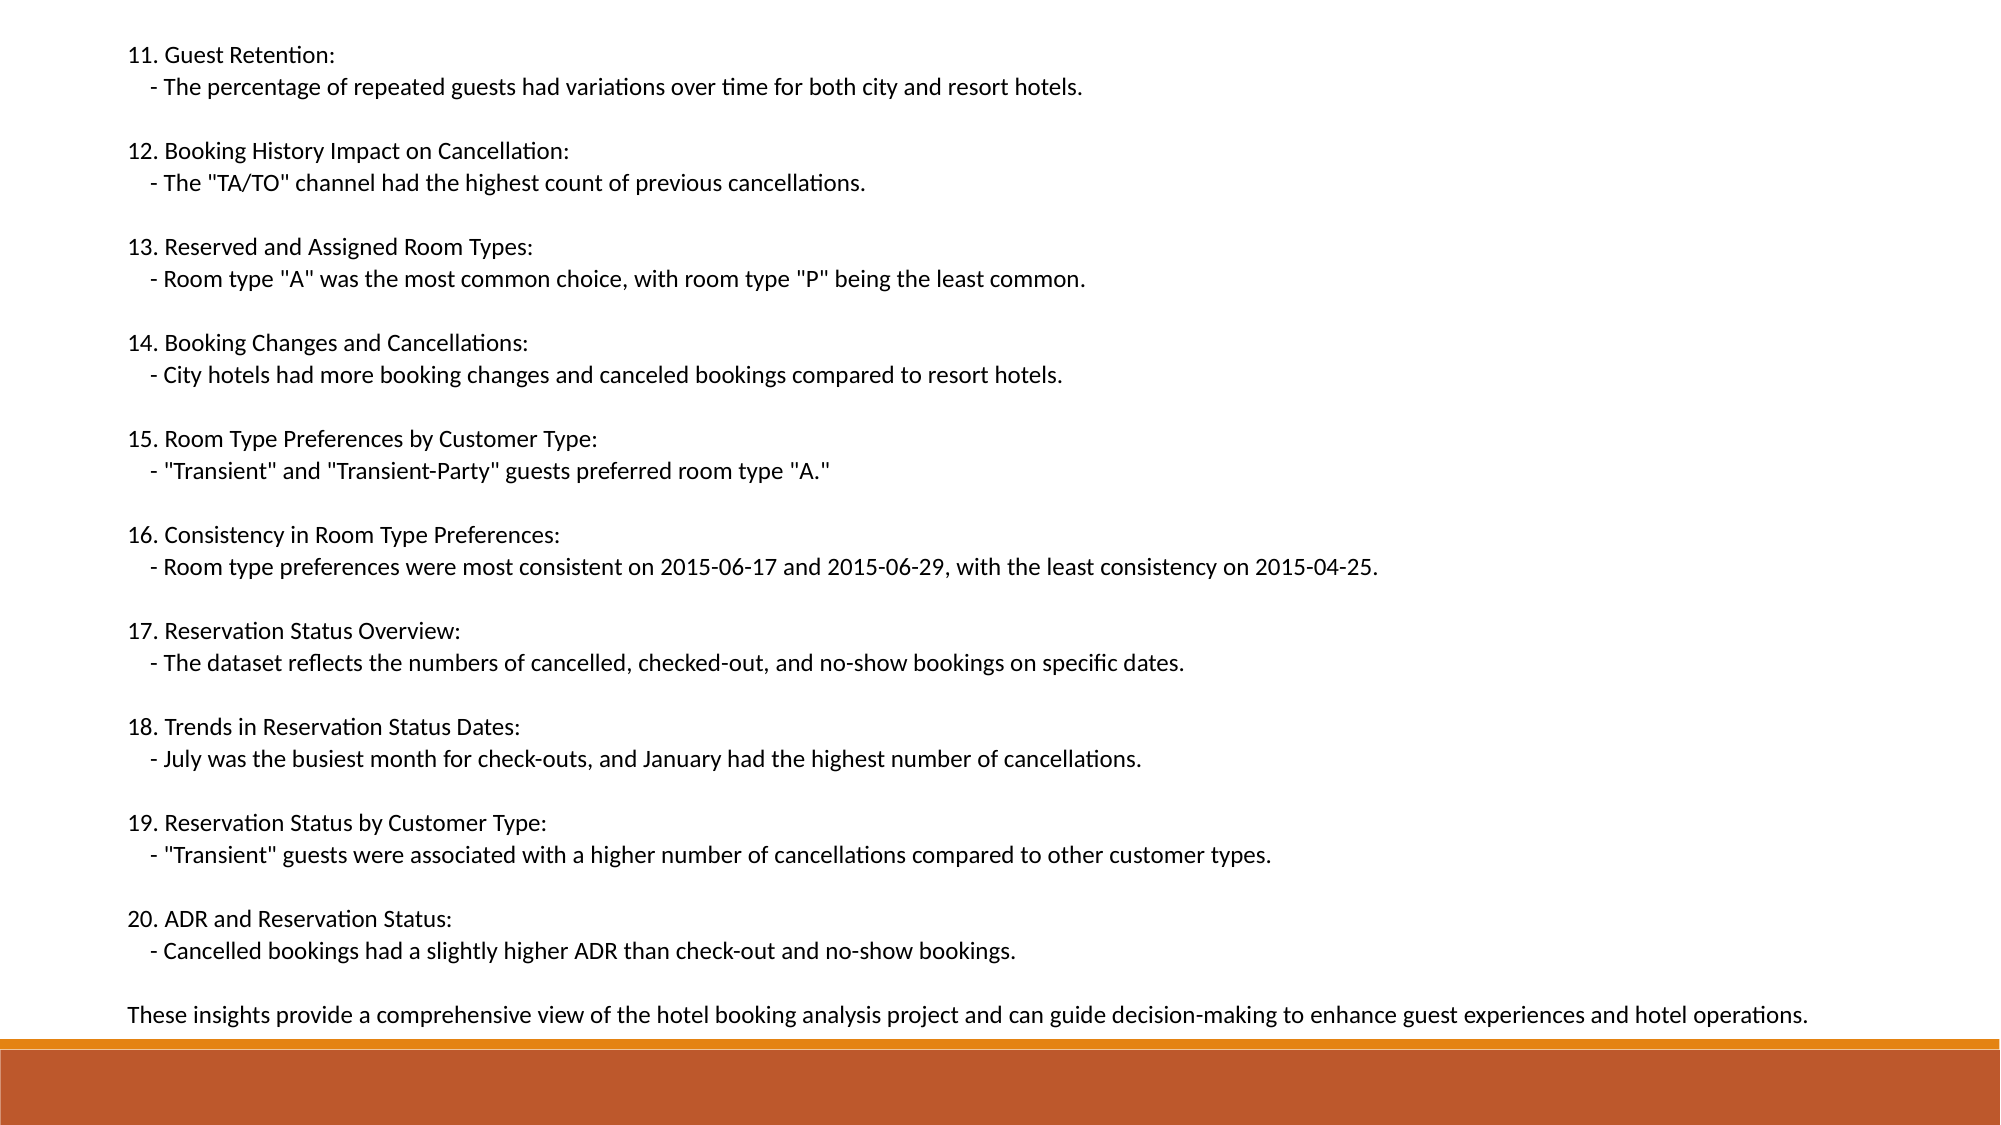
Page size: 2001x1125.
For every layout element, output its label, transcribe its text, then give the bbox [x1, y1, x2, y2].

text_box 11. Guest Retention: - The percentage of repeated guests had variations over time for both city and resort hotels. 12. Booking History Impact on Cancellation: - The "TA/TO" channel had the highest count of previous cancellations. 13. Reserved and Assigned Room Types: - Room type "A" was the most common choice, with room type "P" being the least common. 14. Booking Changes and Cancellations: - City hotels had more booking changes and canceled bookings compared to resort hotels. 15. Room Type Preferences by Customer Type: - "Transient" and "Transient-Party" guests preferred room type "A." 16. Consistency in Room Type Preferences: - Room type preferences were most consistent on 2015-06-17 and 2015-06-29, with the least consistency on 2015-04-25. 17. Reservation Status Overview: - The dataset reflects the numbers of cancelled, checked-out, and no-show bookings on specific dates. 18. Trends in Reservation Status Dates: - July was the busiest month for check-outs, and January had the highest number of cancellations. 19. Reservation Status by Customer Type: - "Transient" guests were associated with a higher number of cancellations compared to other customer types. 20. ADR and Reservation Status: - Cancelled bookings had a slightly higher ADR than check-out and no-show bookings. These insights provide a comprehensive view of the hotel booking analysis project and can guide decision-making to enhance guest experiences and hotel operations. [37, 29, 1946, 1037]
